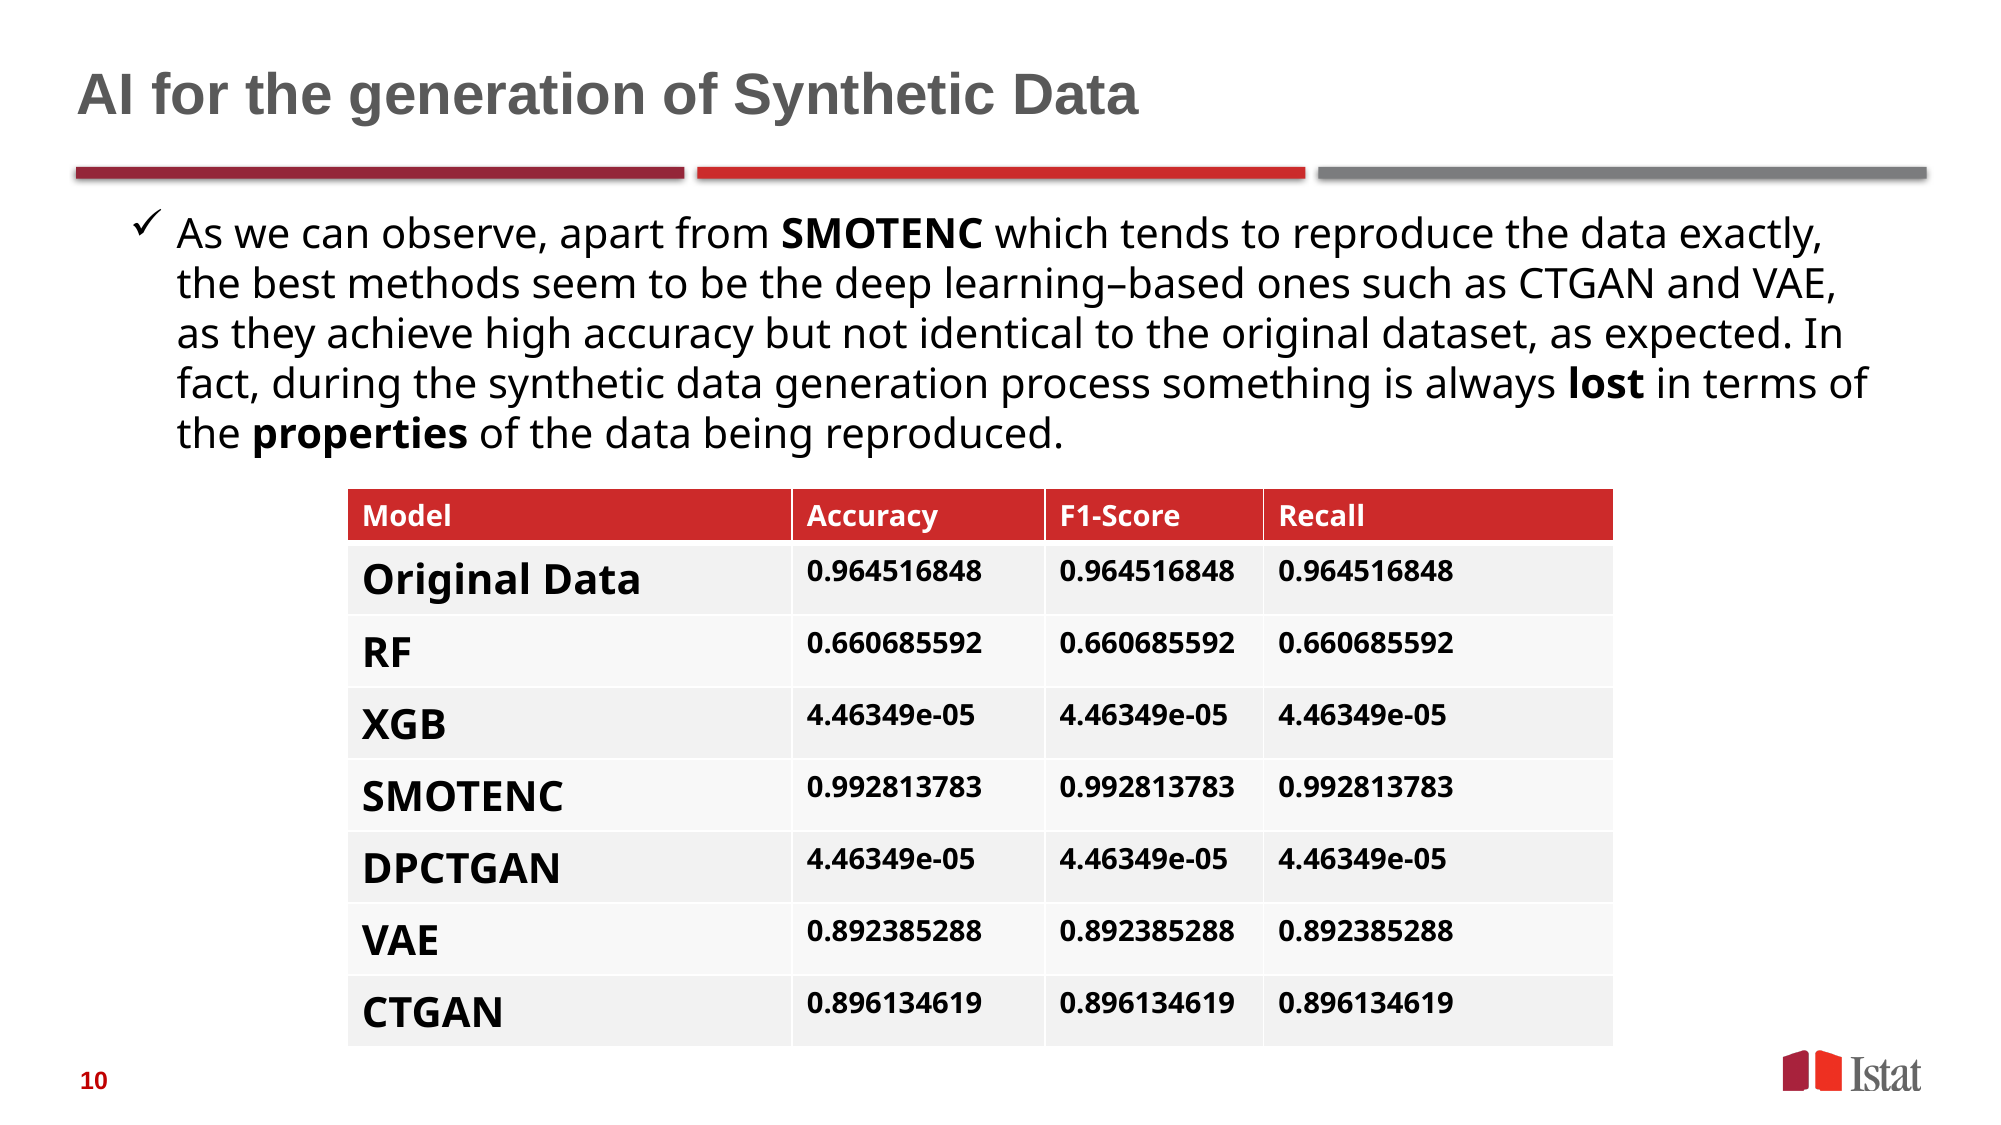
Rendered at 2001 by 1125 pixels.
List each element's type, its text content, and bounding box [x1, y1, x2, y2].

table_cell 0.892385288 [1046, 904, 1263, 974]
table_cell 0.992813783 [793, 760, 1044, 830]
table_cell 4.46349e-05 [1046, 688, 1263, 758]
table_cell 0.964516848 [1046, 546, 1263, 614]
table_cell Original Data [348, 546, 791, 614]
table_header F1-Score [1046, 489, 1263, 540]
table_cell VAE [348, 904, 791, 974]
table_cell 0.964516848 [793, 546, 1044, 614]
table_cell 4.46349e-05 [793, 688, 1044, 758]
table_cell 4.46349e-05 [1264, 832, 1613, 902]
table_cell 0.660685592 [1046, 616, 1263, 686]
table_cell 4.46349e-05 [1264, 688, 1613, 758]
table_cell 0.964516848 [1264, 546, 1613, 614]
title AI for the generation of Synthetic Data [76, 63, 1926, 127]
table_cell XGB [348, 688, 791, 758]
table_cell 0.660685592 [793, 616, 1044, 686]
slide_number 10 [53, 1049, 136, 1110]
table_cell 0.660685592 [1264, 616, 1613, 686]
table_cell 4.46349e-05 [1046, 832, 1263, 902]
table_cell 0.992813783 [1046, 760, 1263, 830]
text_box As we can observe, apart from SMOTENC which tends to reproduce the data exactly, the best methods seem to be the deep learning–based ones such as CTGAN and VAE, as they achieve high accuracy but not identical to the original dataset, as expected. In fact, during the synthetic data generation process something is always lost in terms of the properties of the data being reproduced. [115, 199, 1888, 464]
table_cell 0.892385288 [1264, 904, 1613, 974]
table_header Model [348, 489, 791, 540]
table_cell DPCTGAN [348, 832, 791, 902]
table_header Recall [1264, 489, 1613, 540]
table_cell SMOTENC [348, 760, 791, 830]
table_cell 0.992813783 [1264, 760, 1613, 830]
table_cell 0.892385288 [793, 904, 1044, 974]
table_header Accuracy [793, 489, 1044, 540]
table_cell 0.896134619 [793, 976, 1044, 1046]
table_cell CTGAN [348, 976, 791, 1046]
table_cell 0.896134619 [1264, 976, 1613, 1046]
table_cell RF [348, 616, 791, 686]
table_cell 0.896134619 [1046, 976, 1263, 1046]
table_cell 4.46349e-05 [793, 832, 1044, 902]
